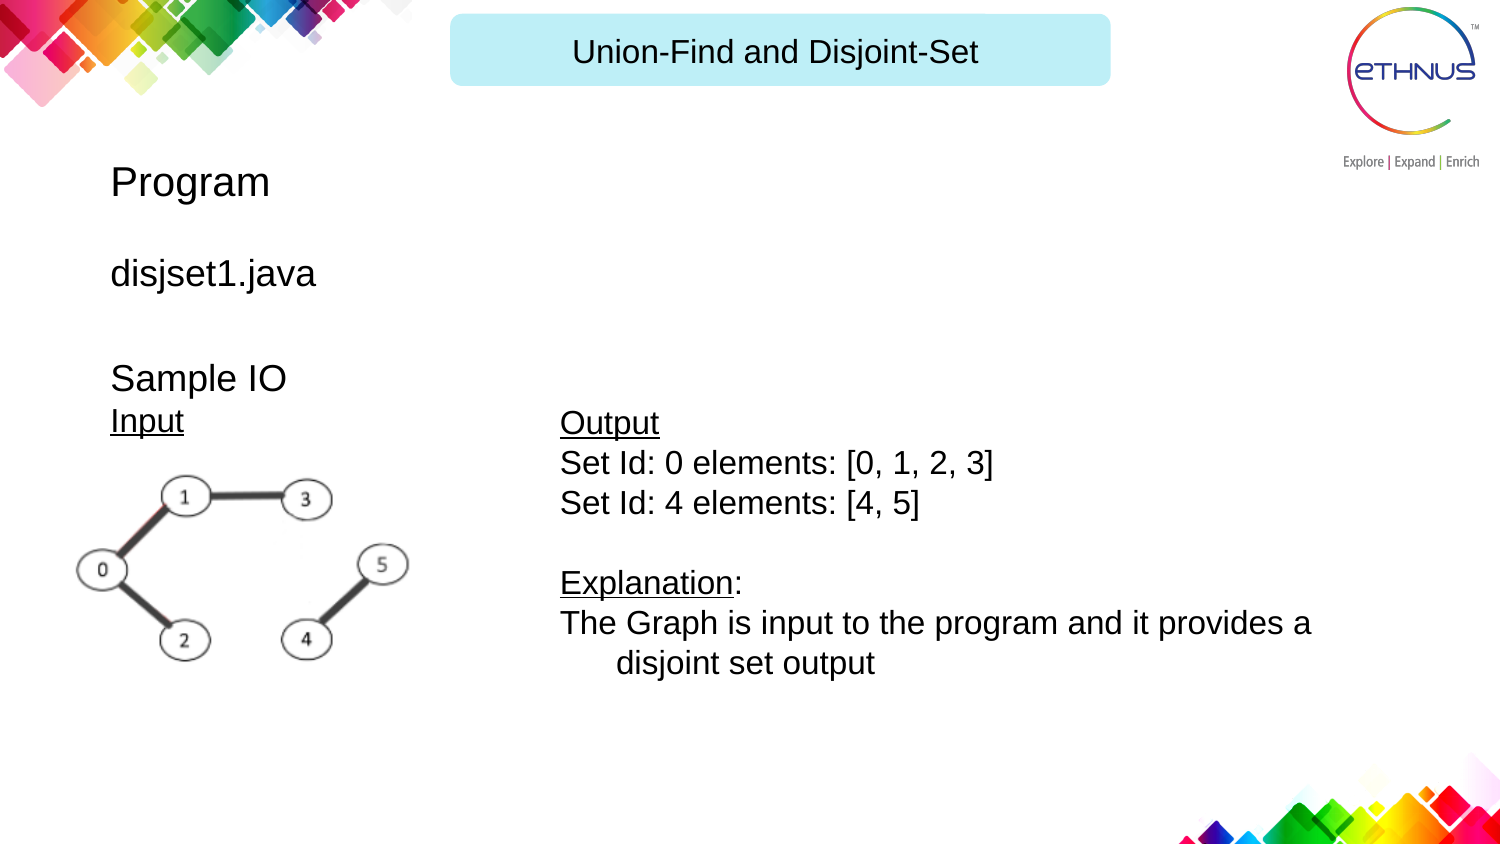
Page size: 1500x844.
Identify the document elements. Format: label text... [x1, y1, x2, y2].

picture [1110, 752, 1500, 844]
text_box Union-Find and Disjoint-Set [450, 13, 1111, 86]
text_box Output Set Id: 0 elements: [0, 1, 2, 3] Set Id: 4 elements: [4, 5] Explanation: The Graph is input to the program and it provides a disjoint set output [544, 394, 1371, 729]
picture [65, 472, 494, 670]
picture [0, 0, 412, 107]
text_box Program disjset1.java Sample IO Input [95, 146, 1405, 522]
picture [1344, 7, 1479, 170]
